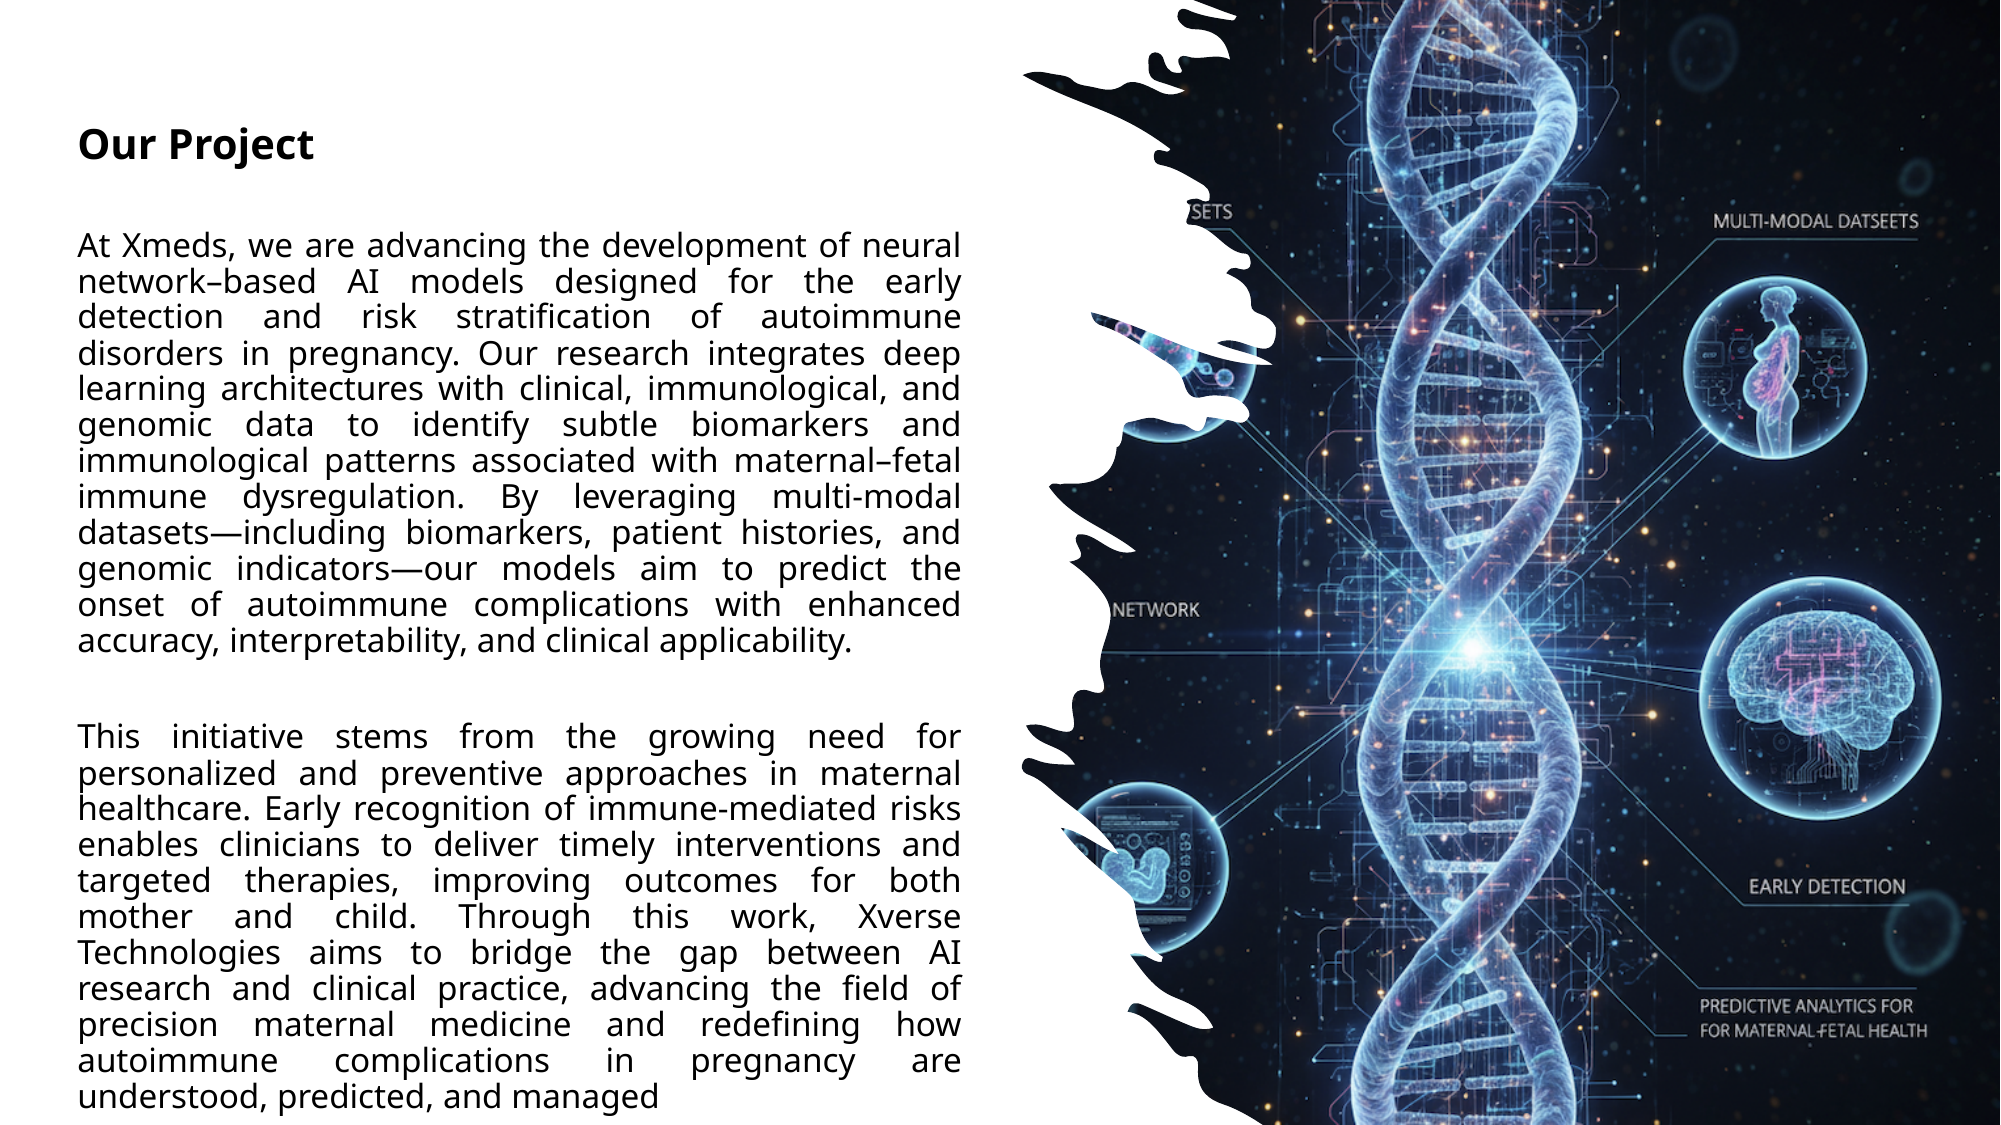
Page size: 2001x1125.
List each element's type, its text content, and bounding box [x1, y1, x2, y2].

text_box At Xmeds, we are advancing the development of neural network–based AI models designed for the early detection and risk stratification of autoimmune disorders in pregnancy. Our research integrates deep learning architectures with clinical, immunological, and genomic data to identify subtle biomarkers and immunological patterns associated with maternal–fetal immune dysregulation. By leveraging multi-modal datasets—including biomarkers, patient histories, and genomic indicators—our models aim to predict the onset of autoimmune complications with enhanced accuracy, interpretability, and clinical applicability. This initiative stems from the growing need for personalized and preventive approaches in maternal healthcare. Early recognition of immune-mediated risks enables clinicians to deliver timely interventions and targeted therapies, improving outcomes for both mother and child. Through this work, Xverse Technologies aims to bridge the gap between AI research and clinical practice, advancing the field of precision maternal medicine and redefining how autoimmune complications in pregnancy are understood, predicted, and managed [62, 221, 979, 1055]
text_box Our Project [62, 98, 424, 193]
picture [1021, 0, 2000, 1125]
text_box [0, 0, 1021, 1125]
